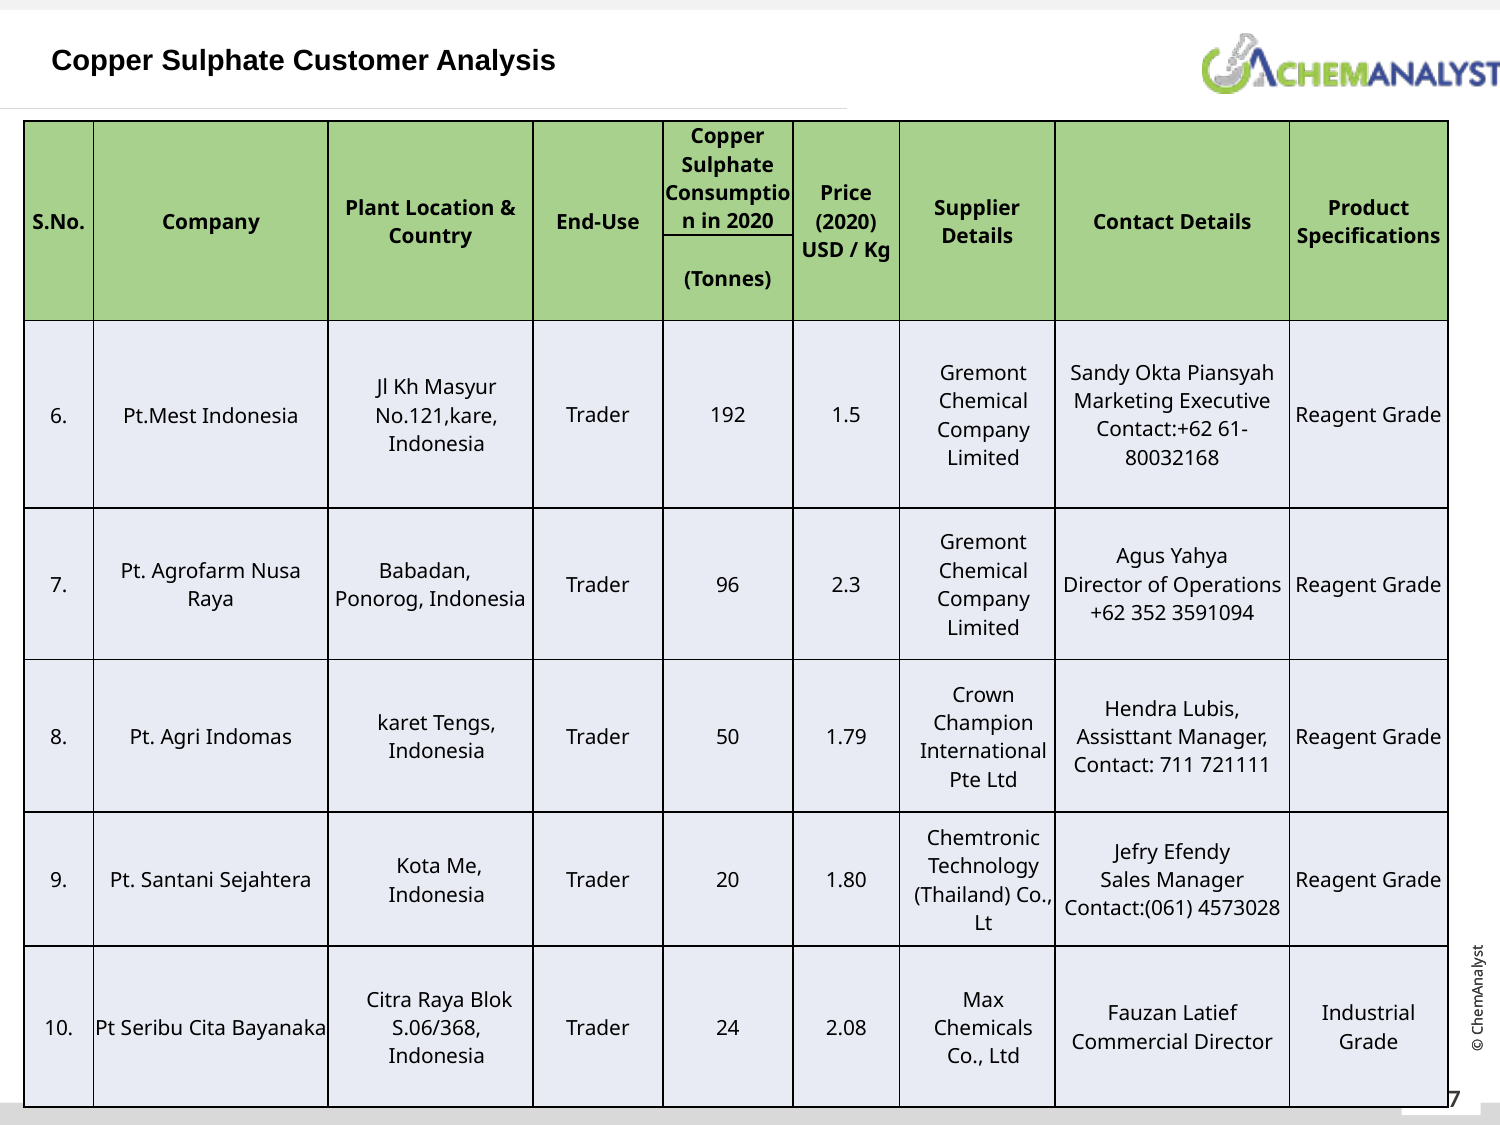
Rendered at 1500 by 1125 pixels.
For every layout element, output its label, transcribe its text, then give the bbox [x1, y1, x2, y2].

table_cell Reagent Grade [1290, 321, 1447, 507]
table_cell Trader [534, 660, 662, 811]
table_header S.No. [25, 122, 93, 320]
table_cell Agus Yahya Director of Operations +62 352 3591094 [1056, 509, 1289, 659]
table_cell Citra Raya Blok S.06/368, Indonesia [329, 947, 532, 1106]
table_cell 7. [25, 509, 93, 659]
table_cell Gremont Chemical Company Limited [900, 321, 1054, 507]
table_cell Gremont Chemical Company Limited [900, 509, 1054, 659]
table_cell Pt.Mest Indonesia [94, 321, 327, 507]
table_cell 96 [664, 509, 792, 659]
table_cell Max Chemicals Co., Ltd [900, 947, 1054, 1106]
table_header Product Specifications [1290, 122, 1447, 320]
table_header Price (2020) USD / Kg [794, 122, 899, 320]
table_cell Industrial Grade [1290, 947, 1447, 1106]
table_cell 1.5 [794, 321, 899, 507]
table_cell Chemtronic Technology (Thailand) Co., Lt [900, 813, 1054, 945]
table_cell Trader [534, 813, 662, 945]
table_cell Reagent Grade [1290, 813, 1447, 945]
picture [1202, 84, 1500, 94]
table_cell Trader [534, 509, 662, 659]
table_cell Pt. Santani Sejahtera [94, 813, 327, 945]
table_cell 9. [25, 813, 93, 945]
table_cell 192 [664, 321, 792, 507]
table_header Contact Details [1056, 122, 1289, 320]
table_cell Trader [534, 321, 662, 507]
table_cell karet Tengs, Indonesia [329, 660, 532, 811]
table_cell 1.79 [794, 660, 899, 811]
table_header End-Use [534, 122, 662, 320]
table_cell Hendra Lubis, Assisttant Manager, Contact: 711 721111 [1056, 660, 1289, 811]
table_cell Crown Champion International Pte Ltd [900, 660, 1054, 811]
table_cell Babadan, Ponorog, Indonesia [329, 509, 532, 659]
table_cell 8. [25, 660, 93, 811]
table_cell Kota Me, Indonesia [329, 813, 532, 945]
table_header Plant Location & Country [329, 122, 532, 320]
table_cell 2.3 [794, 509, 899, 659]
table_header Supplier Details [900, 122, 1054, 320]
table_cell 20 [664, 813, 792, 945]
table_cell Fauzan Latief Commercial Director [1056, 947, 1289, 1106]
table_cell Trader [534, 947, 662, 1106]
table_cell Reagent Grade [1290, 509, 1447, 659]
table_cell Sandy Okta Piansyah Marketing Executive Contact:+62 61-80032168 [1056, 321, 1289, 507]
table_cell 50 [664, 660, 792, 811]
table_header Copper Sulphate Consumption in 2020 [664, 122, 792, 234]
table_cell 6. [25, 321, 93, 507]
table_cell Pt. Agrofarm Nusa Raya [94, 509, 327, 659]
table_cell 24 [664, 947, 792, 1106]
text_box Copper Sulphate Customer Analysis [36, 33, 1500, 84]
table_cell 10. [25, 947, 93, 1106]
table_cell Jefry Efendy Sales Manager Contact:(061) 4573028 [1056, 813, 1289, 945]
table_cell 2.08 [794, 947, 899, 1106]
table_cell Pt Seribu Cita Bayanaka [94, 947, 327, 1106]
table_cell Jl Kh Masyur No.121,kare, Indonesia [329, 321, 532, 507]
table_header Company [94, 122, 327, 320]
table_cell Reagent Grade [1290, 660, 1447, 811]
table_cell Pt. Agri Indomas [94, 660, 327, 811]
table_cell (Tonnes) [664, 236, 792, 320]
table_cell 1.80 [794, 813, 899, 945]
